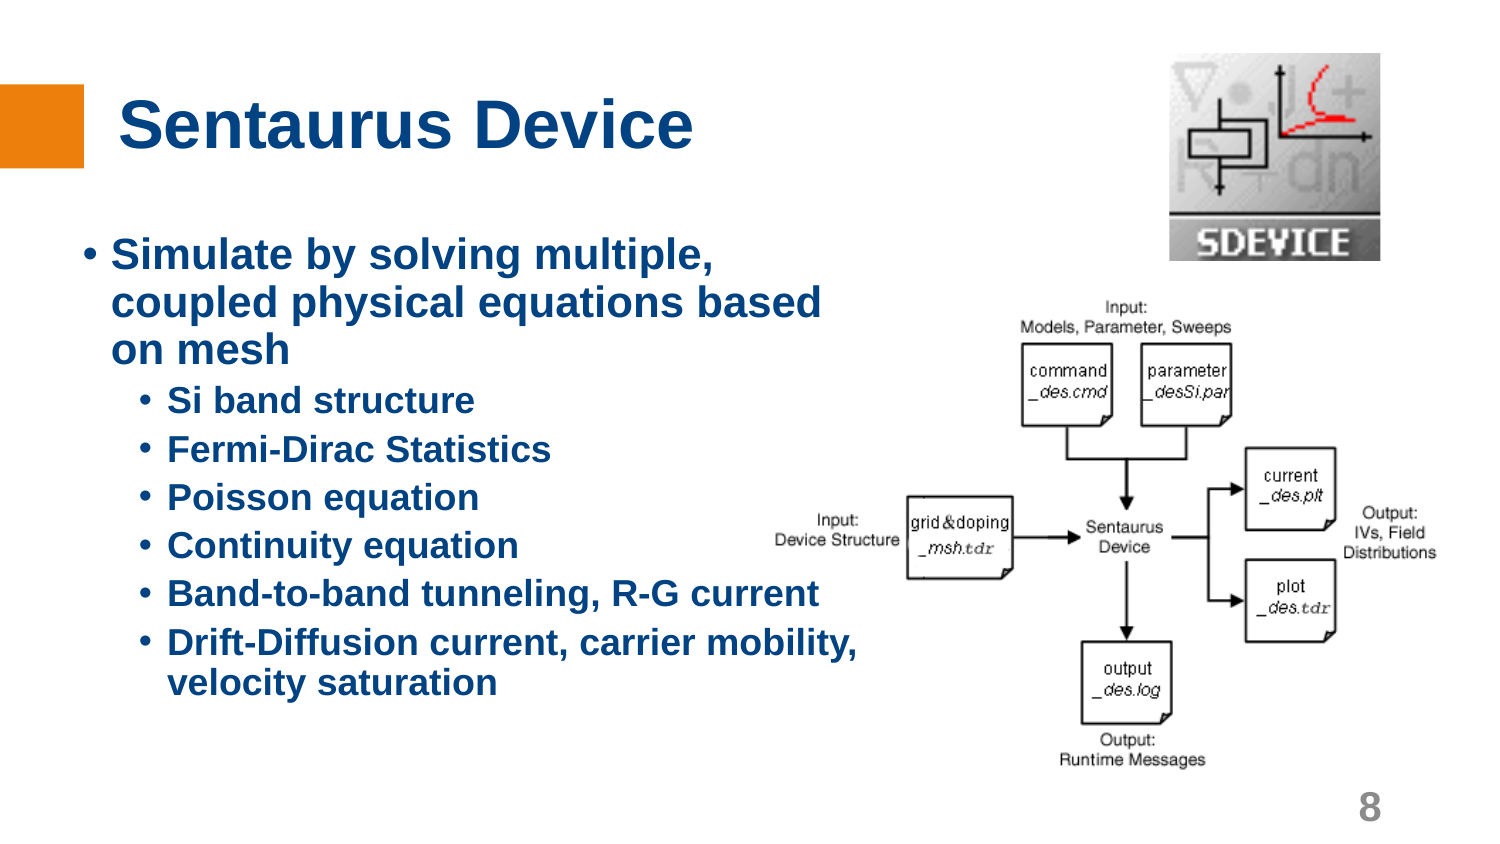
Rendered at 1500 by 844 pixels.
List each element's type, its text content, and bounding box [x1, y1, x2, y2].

title Sentaurus Device [103, 44, 1397, 208]
picture [773, 296, 1441, 774]
list Simulate by solving multiple, coupled physical equations based on mesh Si band structure Fermi-Dirac Statistics Poisson equation Continuity equation Band-to-band tunneling, R-G current Drift-Diffusion current, carrier mobility, velocity saturation [67, 224, 875, 760]
slide_number 8 [1275, 782, 1397, 827]
picture [1169, 53, 1381, 261]
